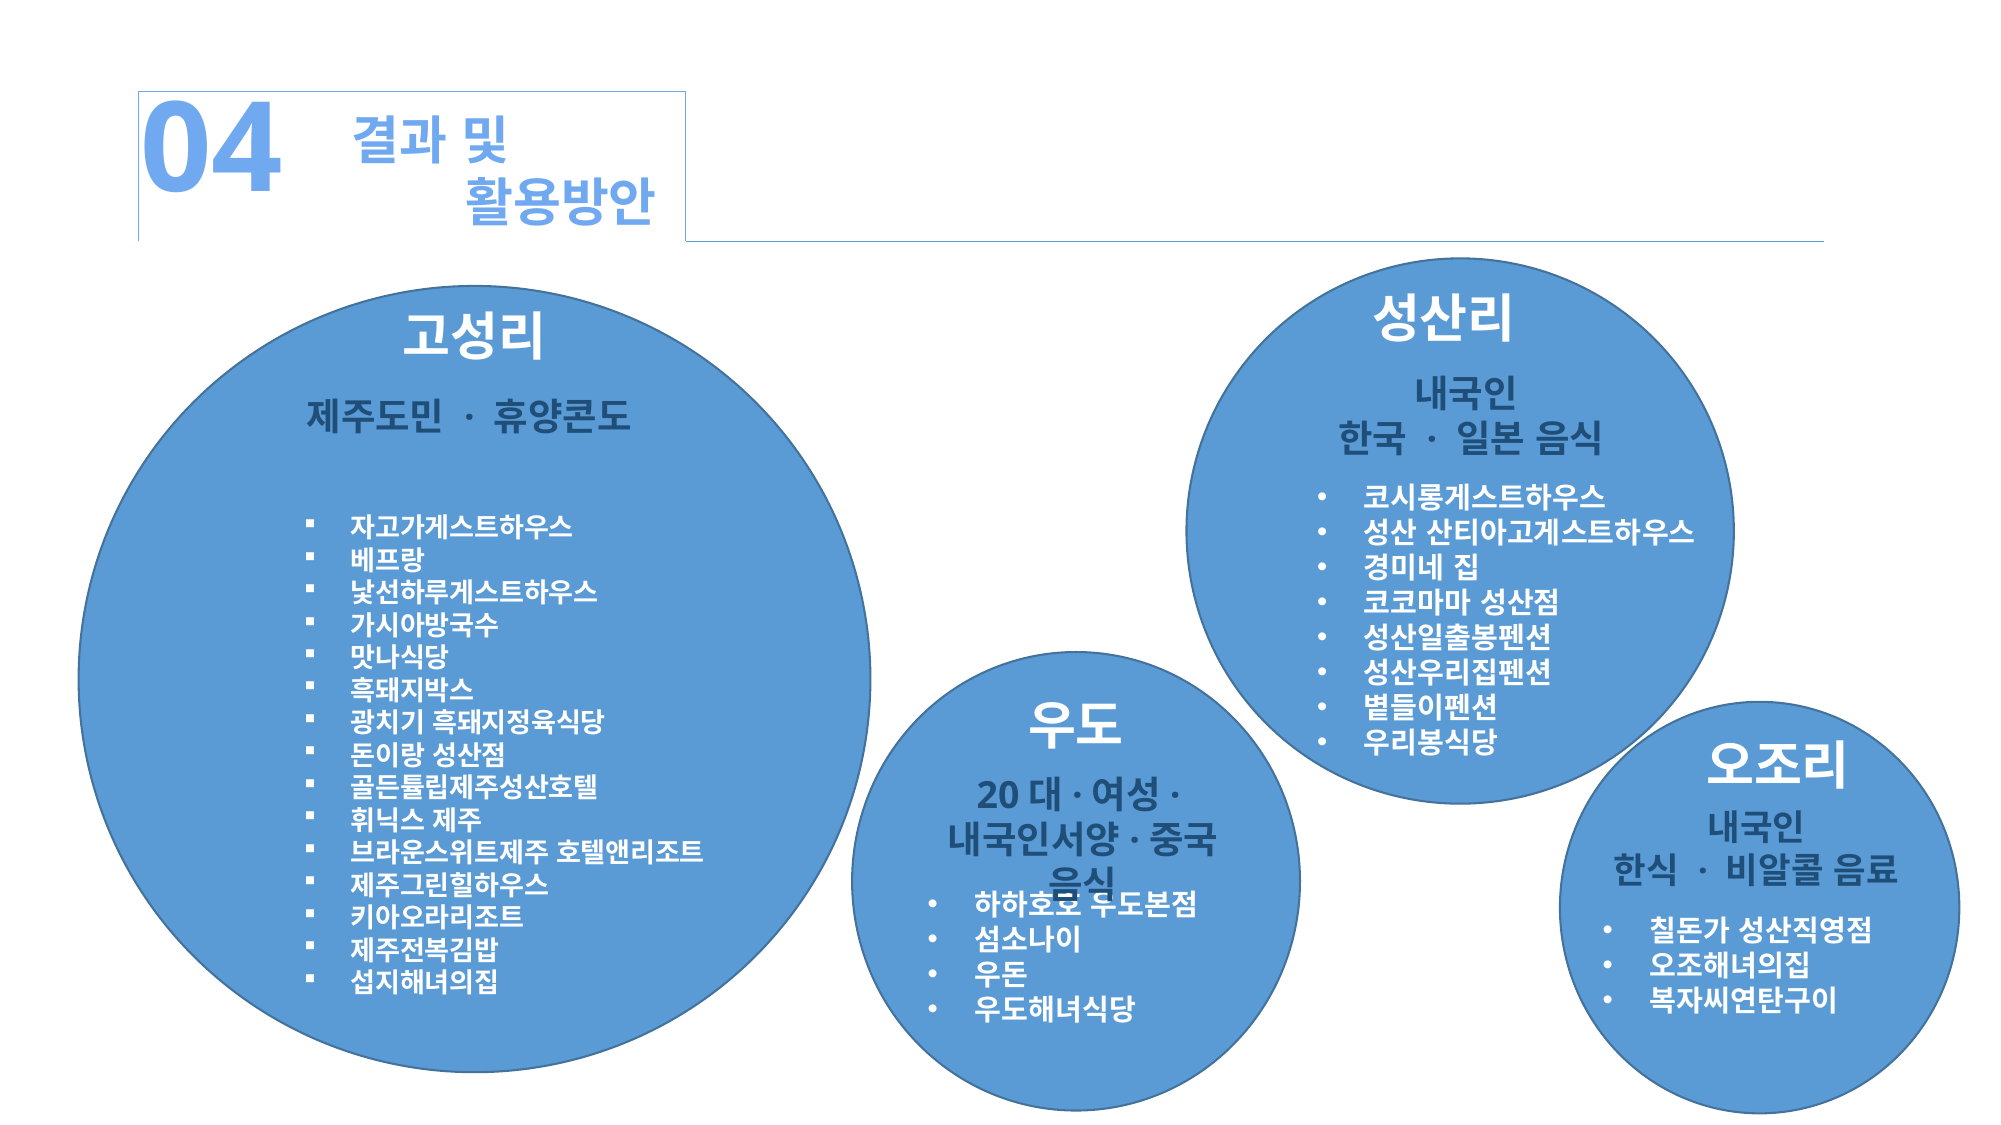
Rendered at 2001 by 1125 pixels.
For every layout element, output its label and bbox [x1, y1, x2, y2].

text_box [1186, 258, 1875, 804]
text_box [852, 651, 1300, 1111]
text_box [78, 285, 871, 1073]
text_box [1559, 701, 1985, 1114]
text_box [125, 34, 706, 242]
